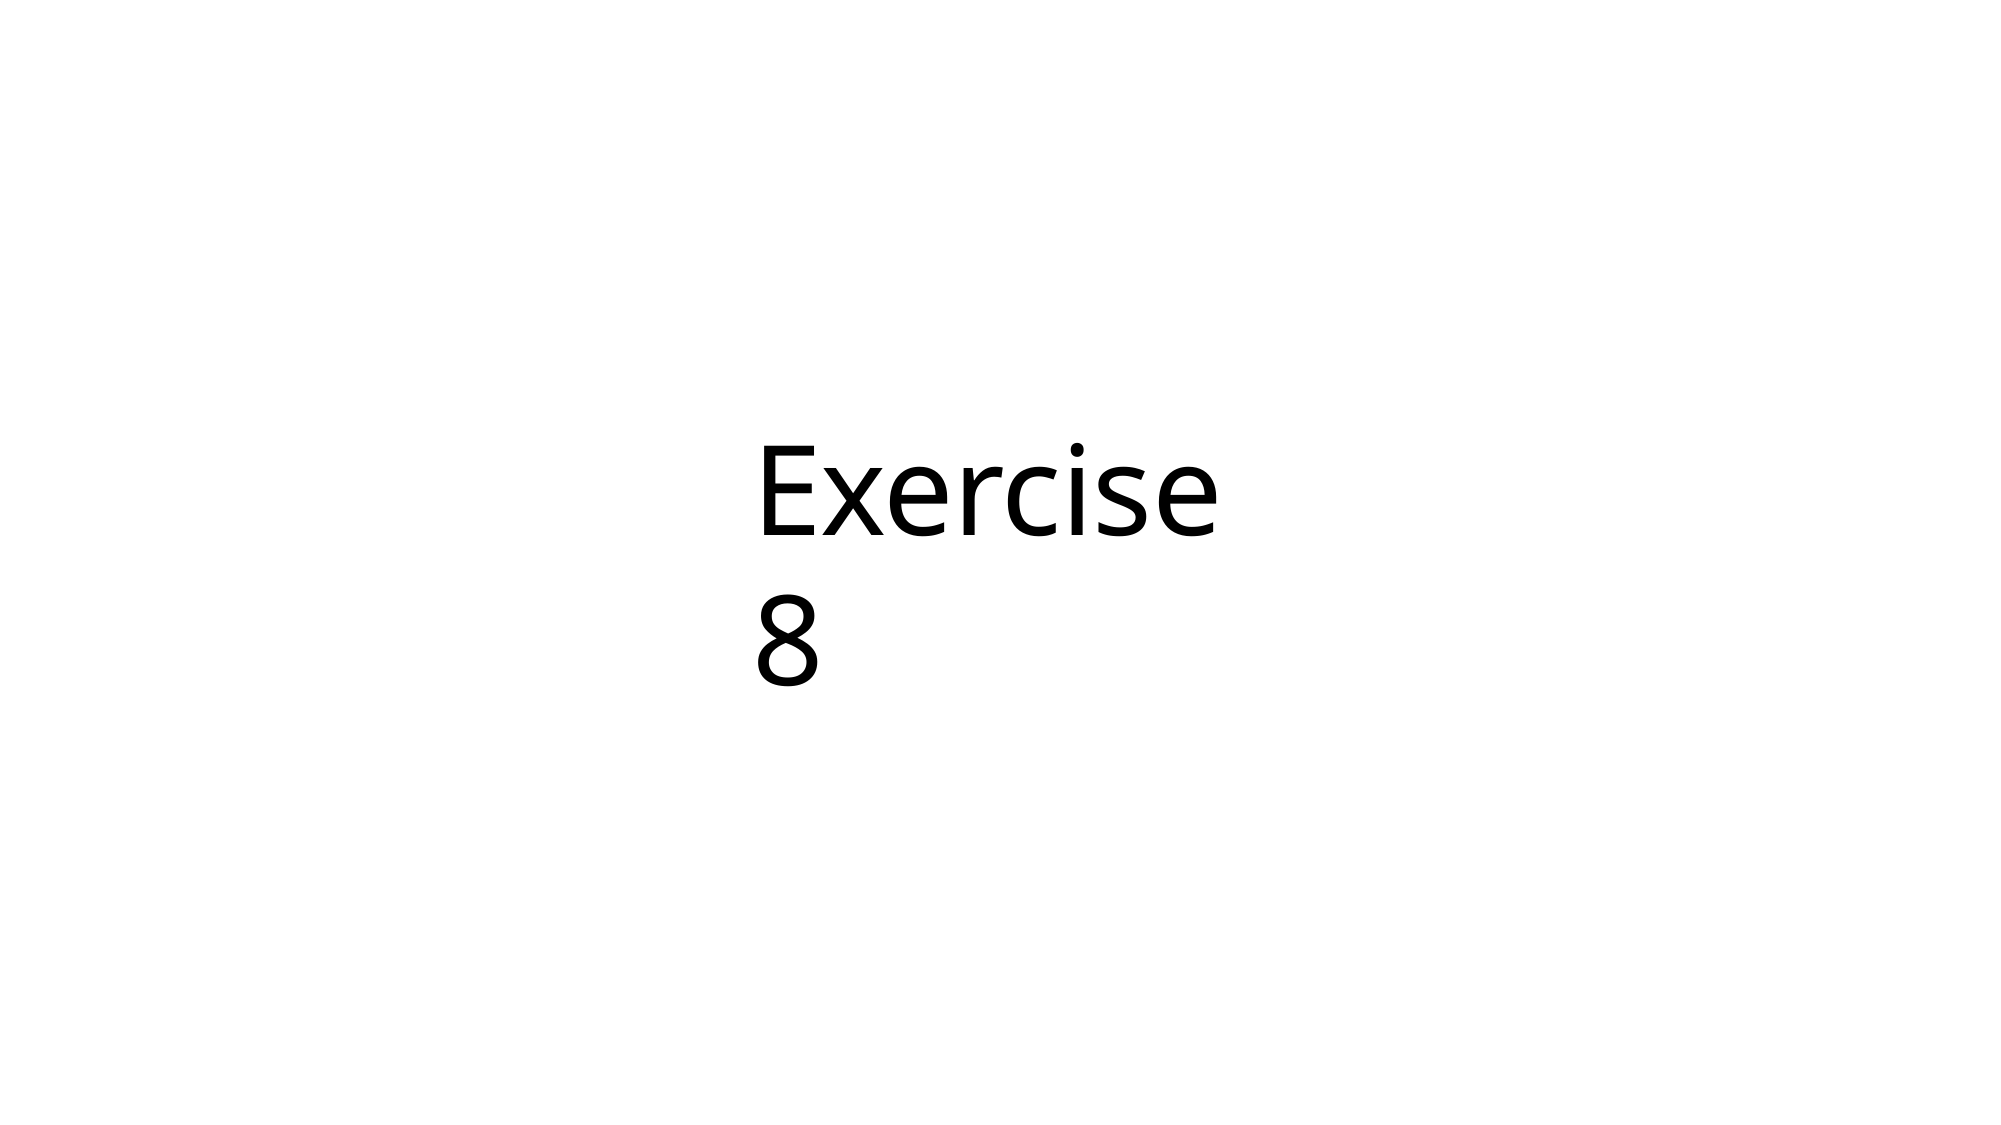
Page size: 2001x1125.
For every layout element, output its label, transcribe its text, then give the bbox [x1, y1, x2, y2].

title Exercise 8 [750, 408, 1250, 711]
